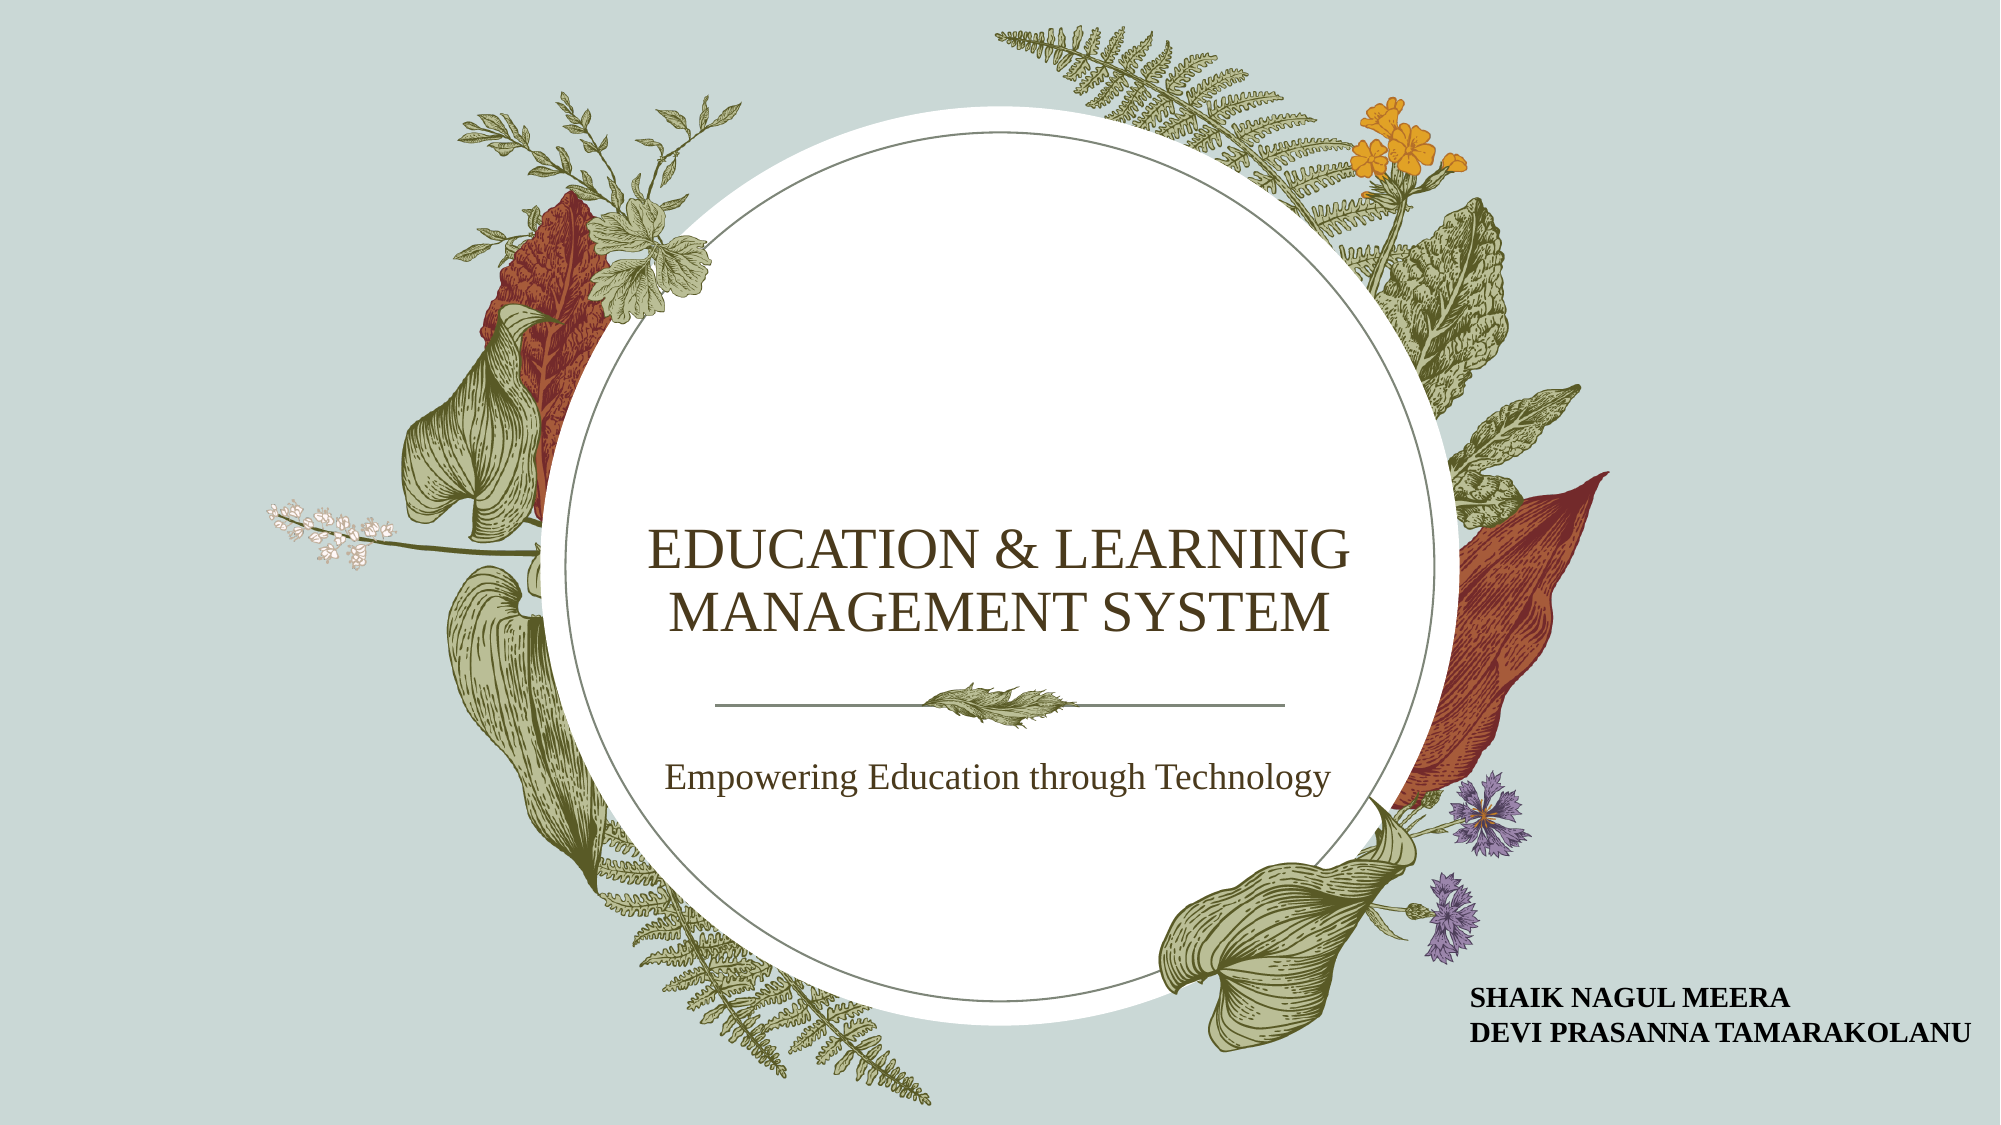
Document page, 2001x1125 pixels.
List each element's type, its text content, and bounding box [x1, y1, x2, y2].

subtitle ​Empowering Education through Technology [579, 749, 1417, 822]
title EDUCATION & LEARNING MANAGEMENT SYSTEM [451, 473, 1549, 652]
text_box SHAIK NAGUL MEERA DEVI PRASANNA TAMARAKOLANU [1455, 971, 2000, 1056]
picture [248, 0, 1626, 1125]
